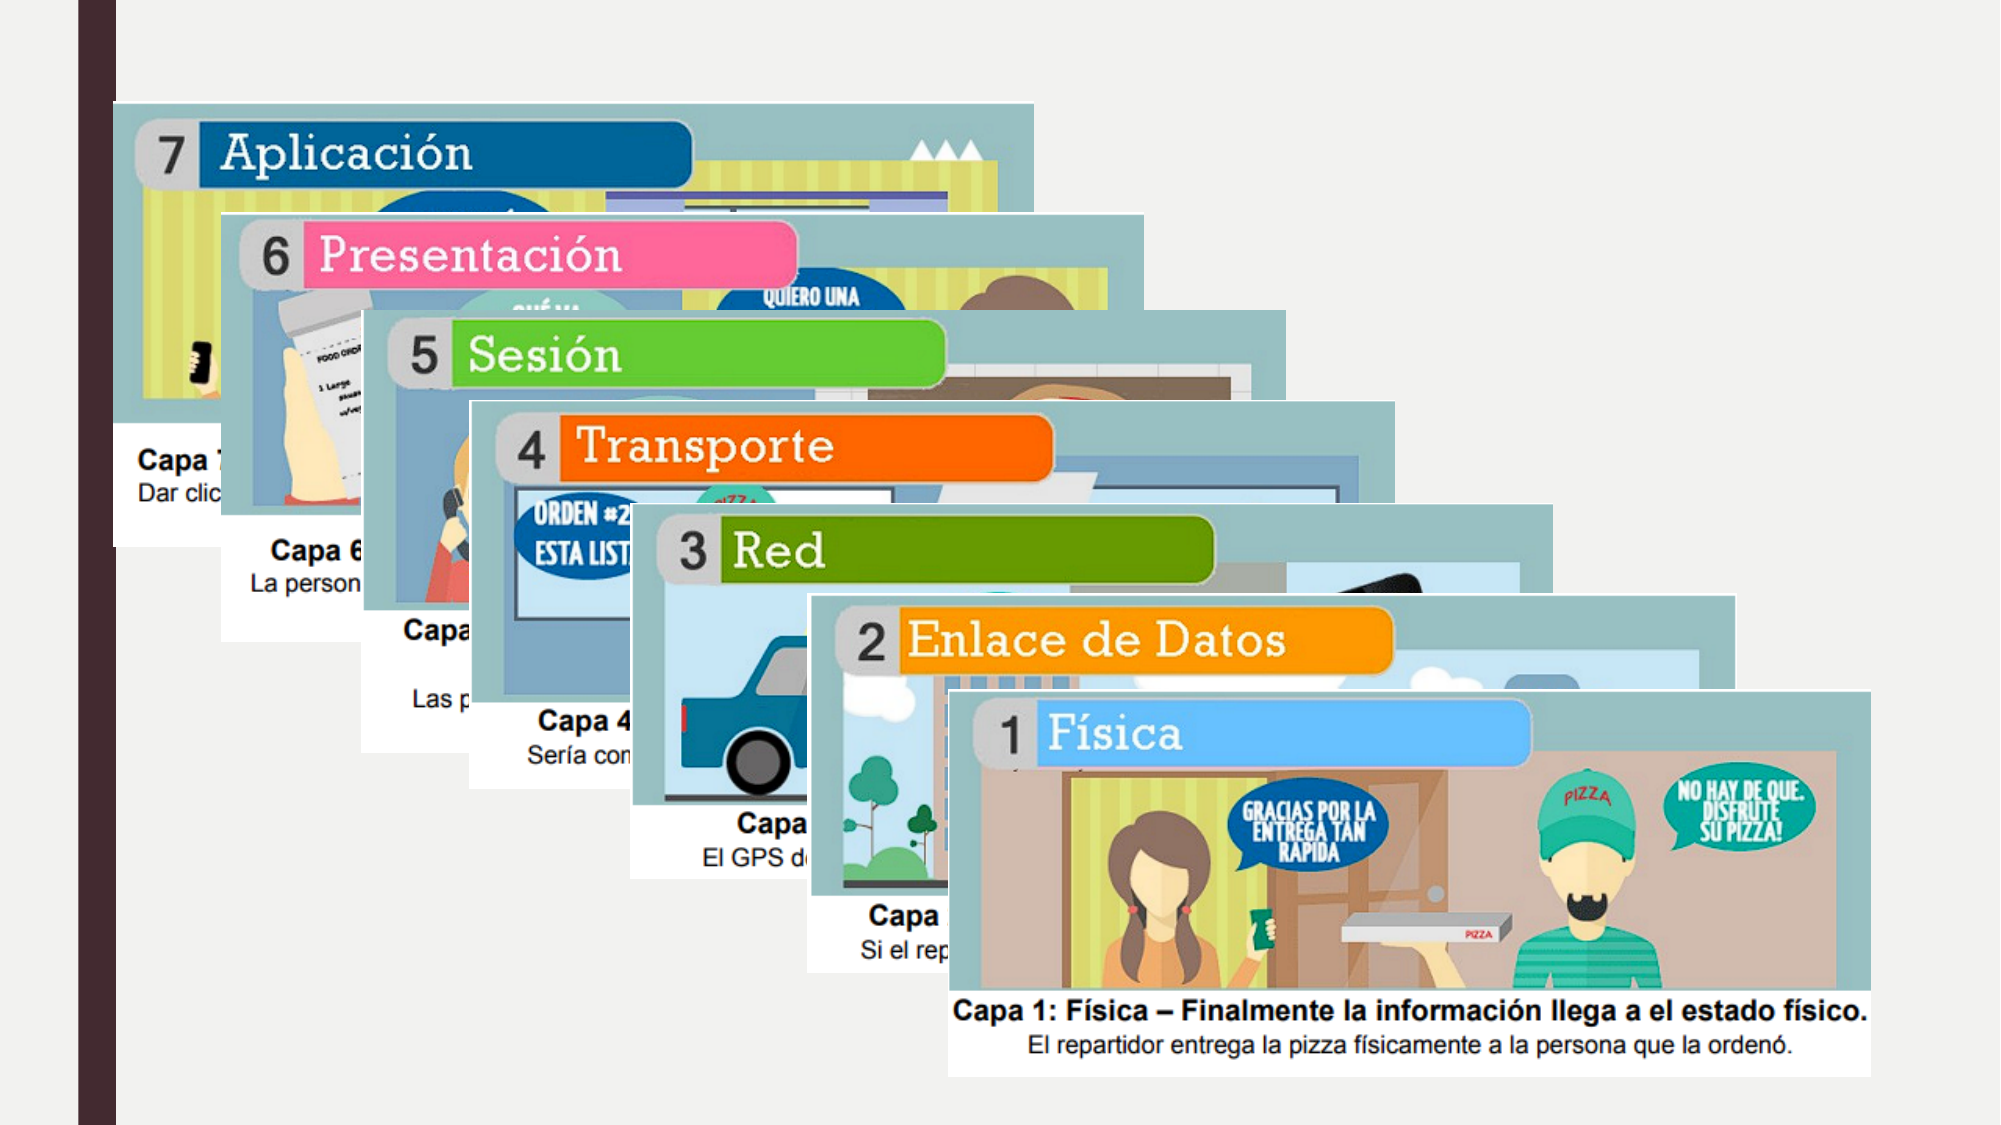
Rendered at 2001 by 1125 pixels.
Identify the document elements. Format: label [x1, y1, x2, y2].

picture [113, 101, 1871, 1077]
